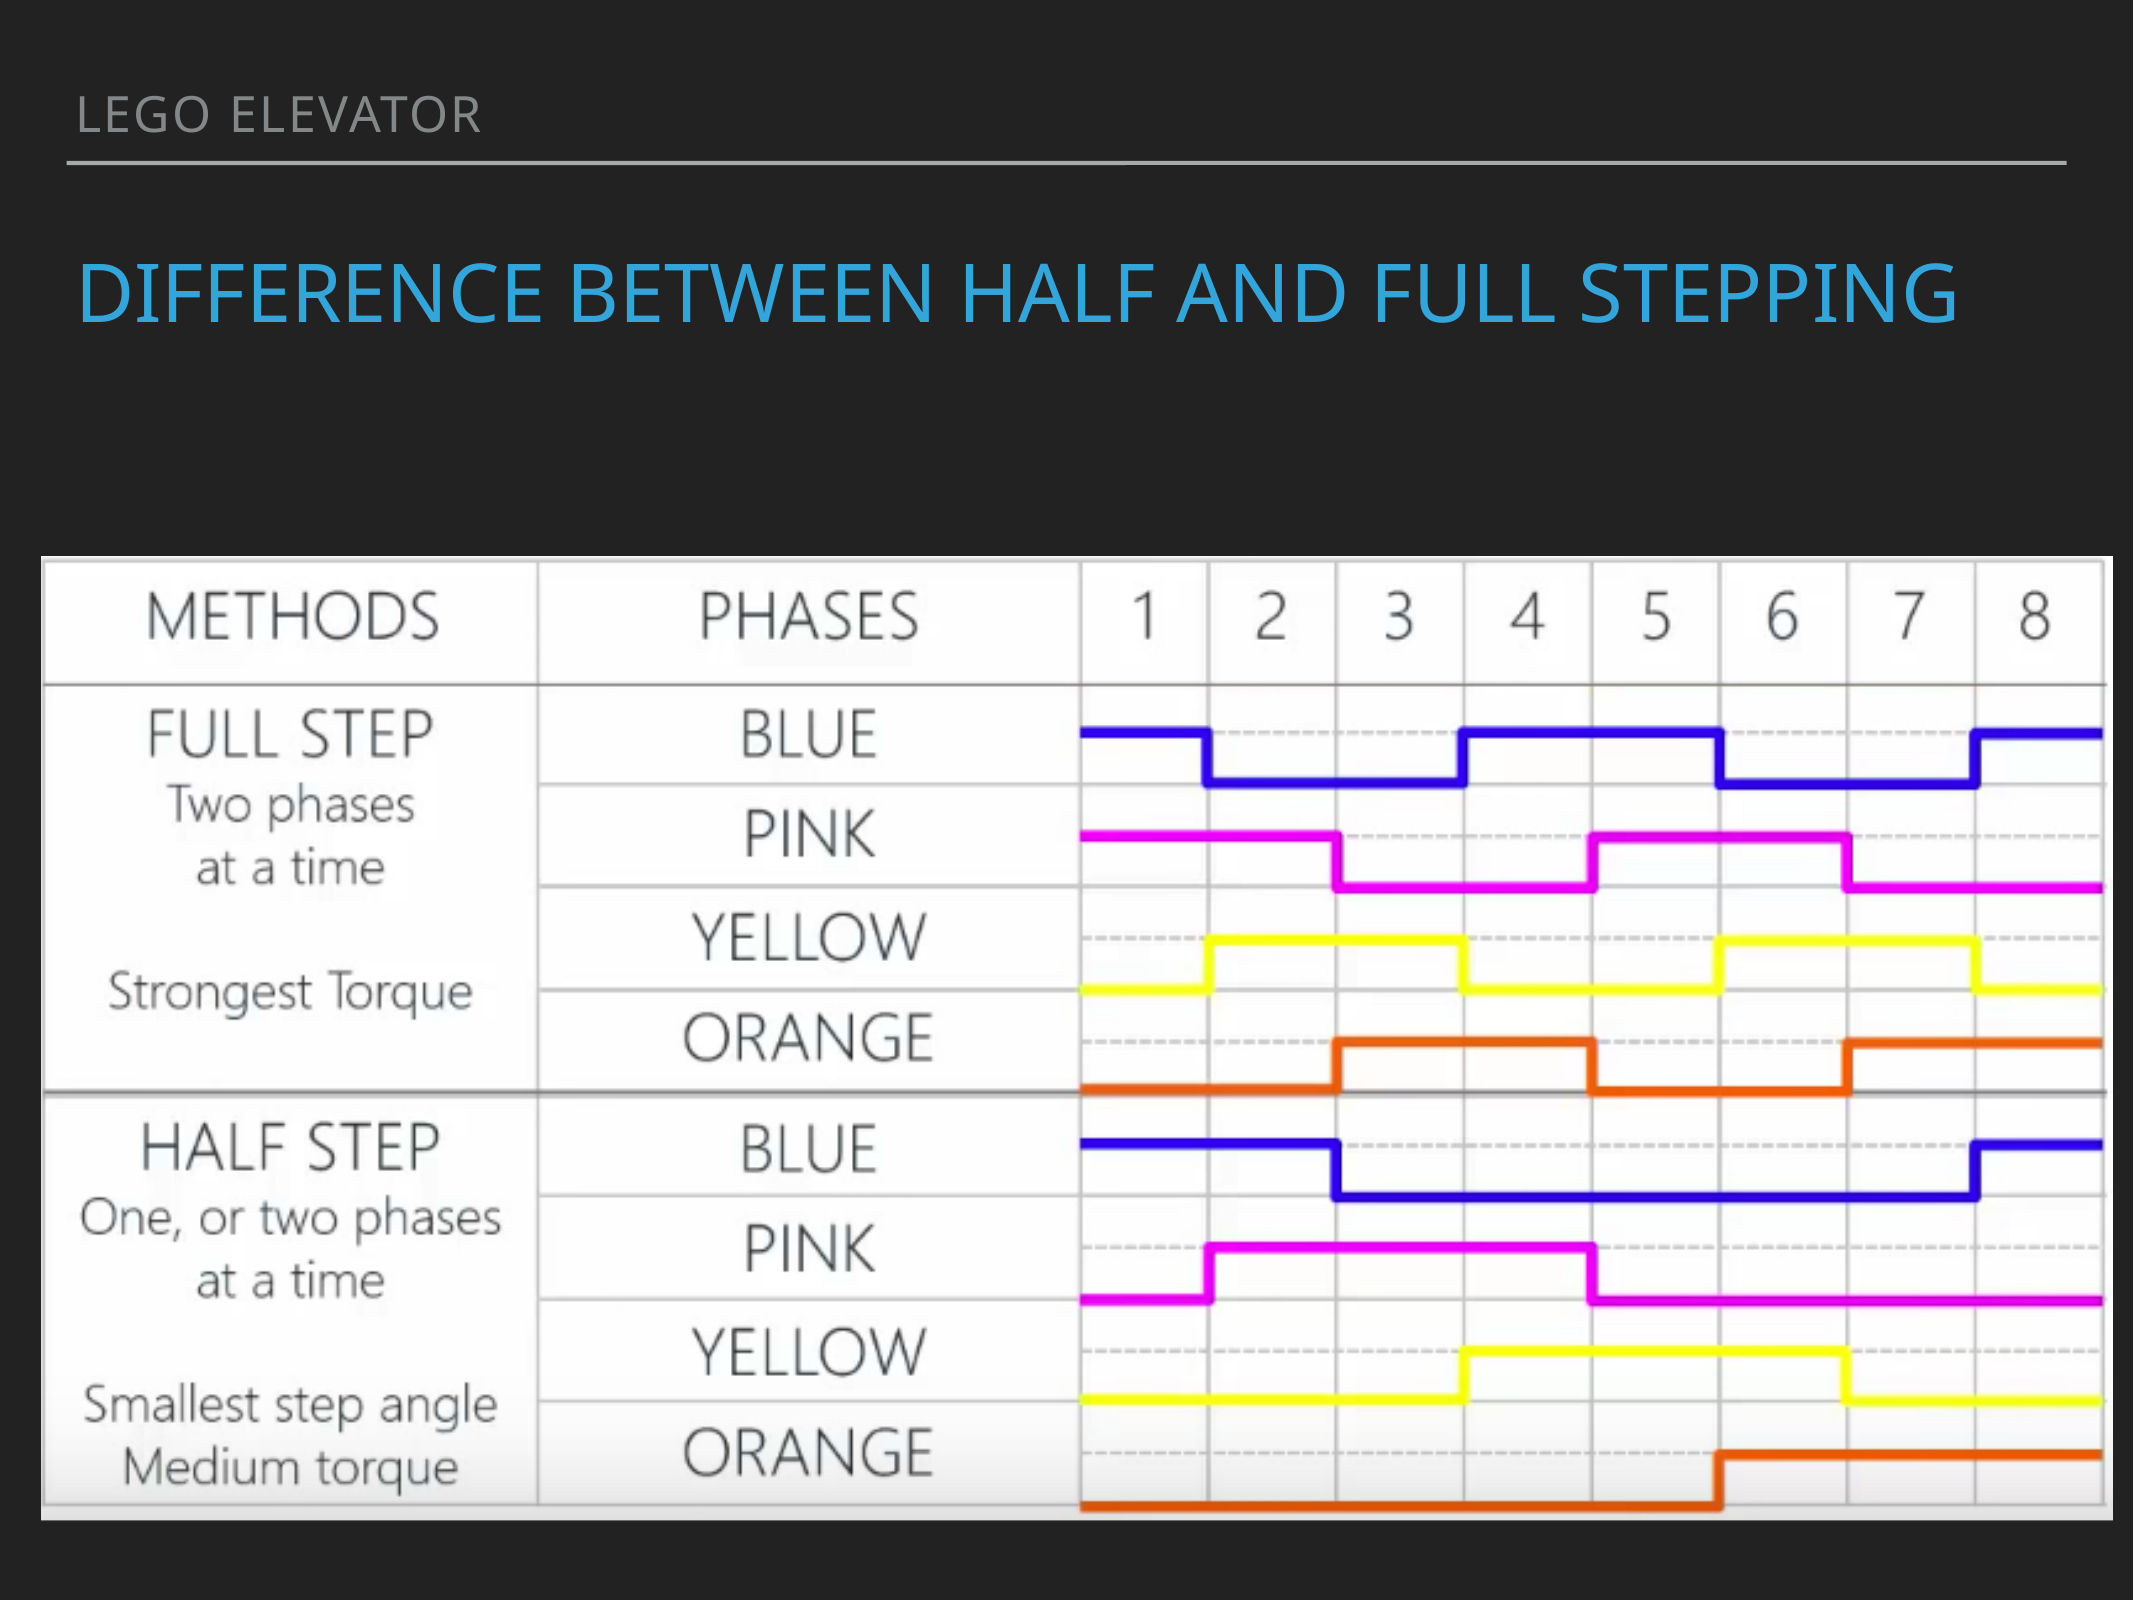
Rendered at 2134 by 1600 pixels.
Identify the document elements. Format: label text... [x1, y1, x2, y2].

list Lego elevator [66, 84, 1901, 151]
picture [41, 555, 2114, 1600]
title Difference between half and full stepping [66, 251, 1984, 372]
